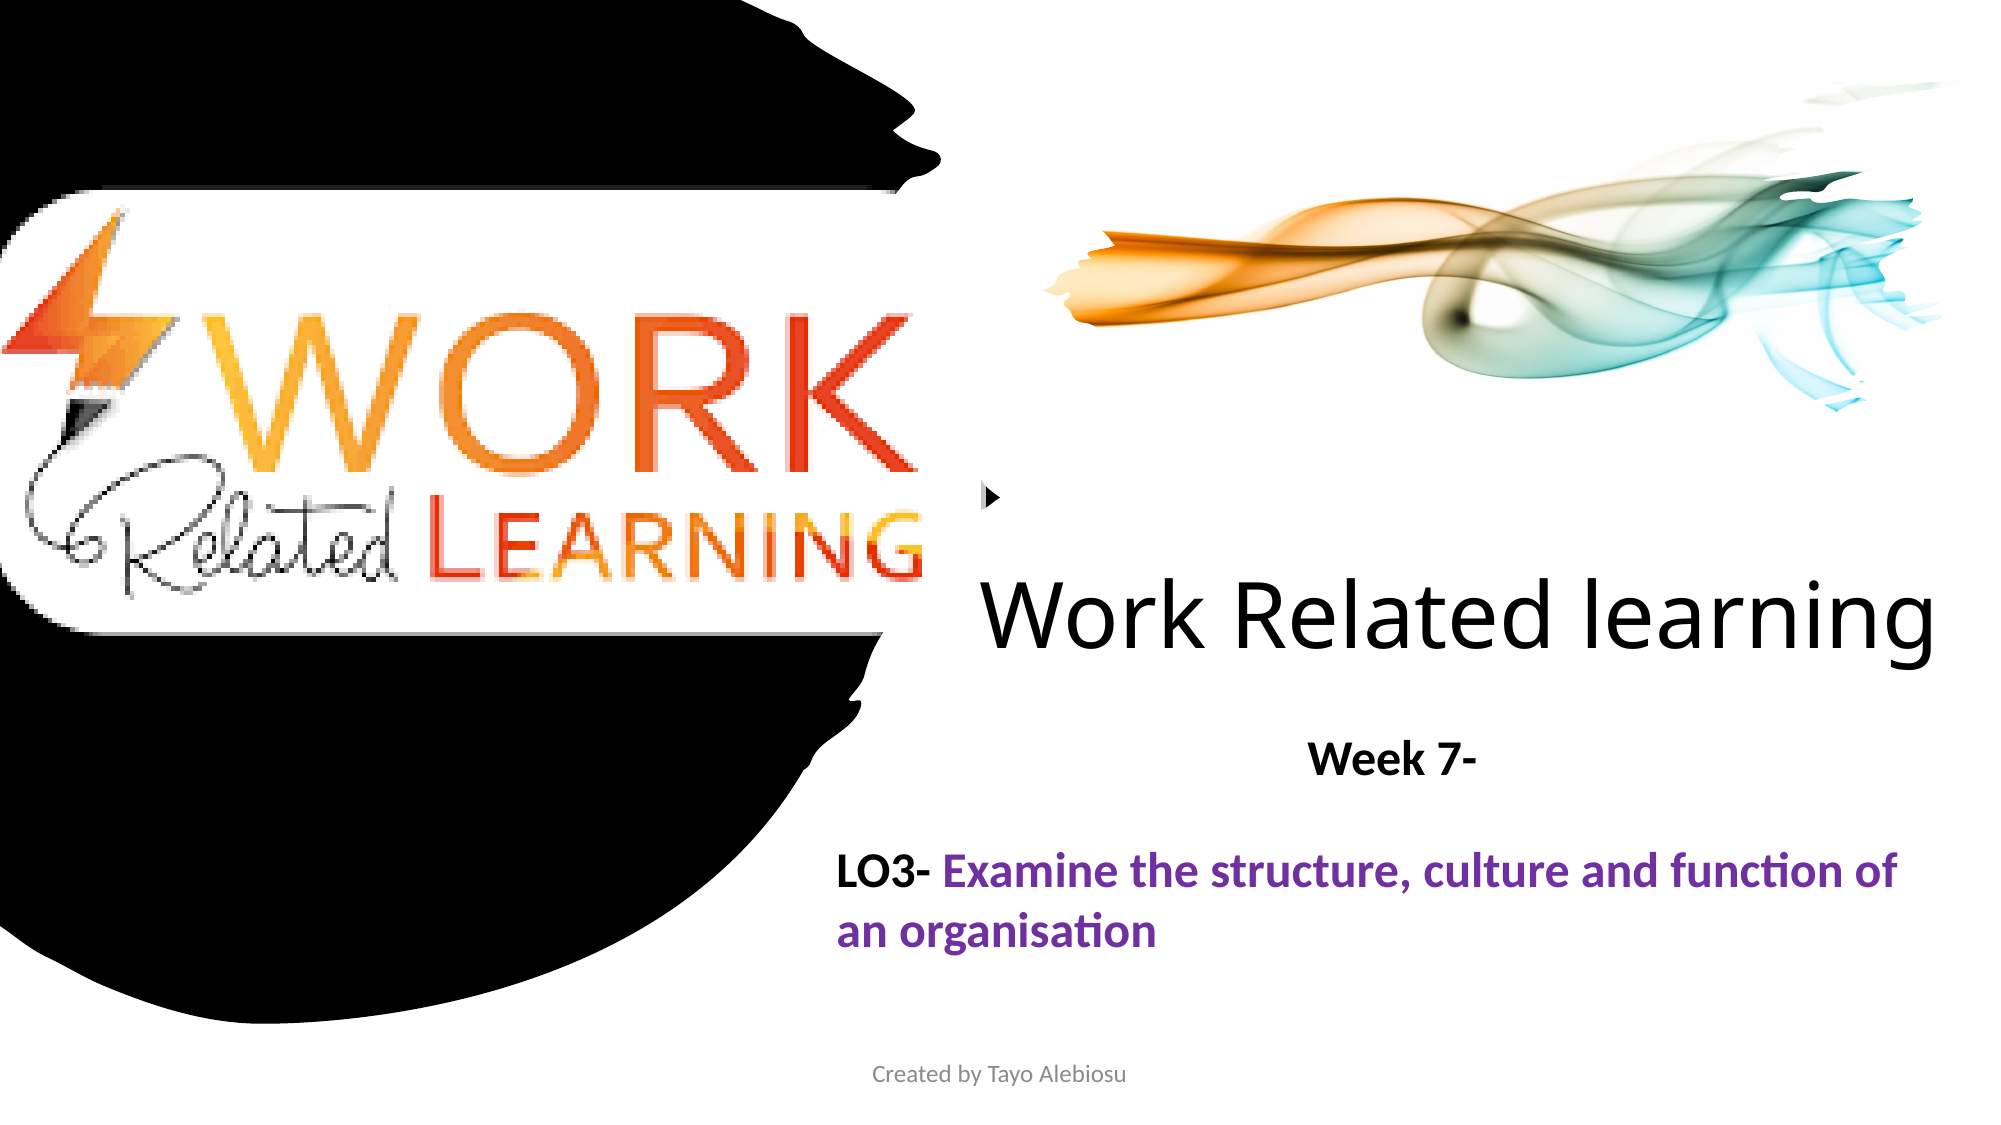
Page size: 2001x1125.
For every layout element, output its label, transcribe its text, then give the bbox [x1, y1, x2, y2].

picture [0, 0, 1001, 1024]
footer Created by Tayo Alebiosu [662, 1042, 1338, 1103]
picture [1042, 44, 1969, 490]
text_box LO3- Examine the structure, culture and function of an organisation [1001, 830, 1955, 966]
subtitle Week 7- [1001, 724, 1909, 830]
title Work Related learning [1001, 538, 1955, 677]
